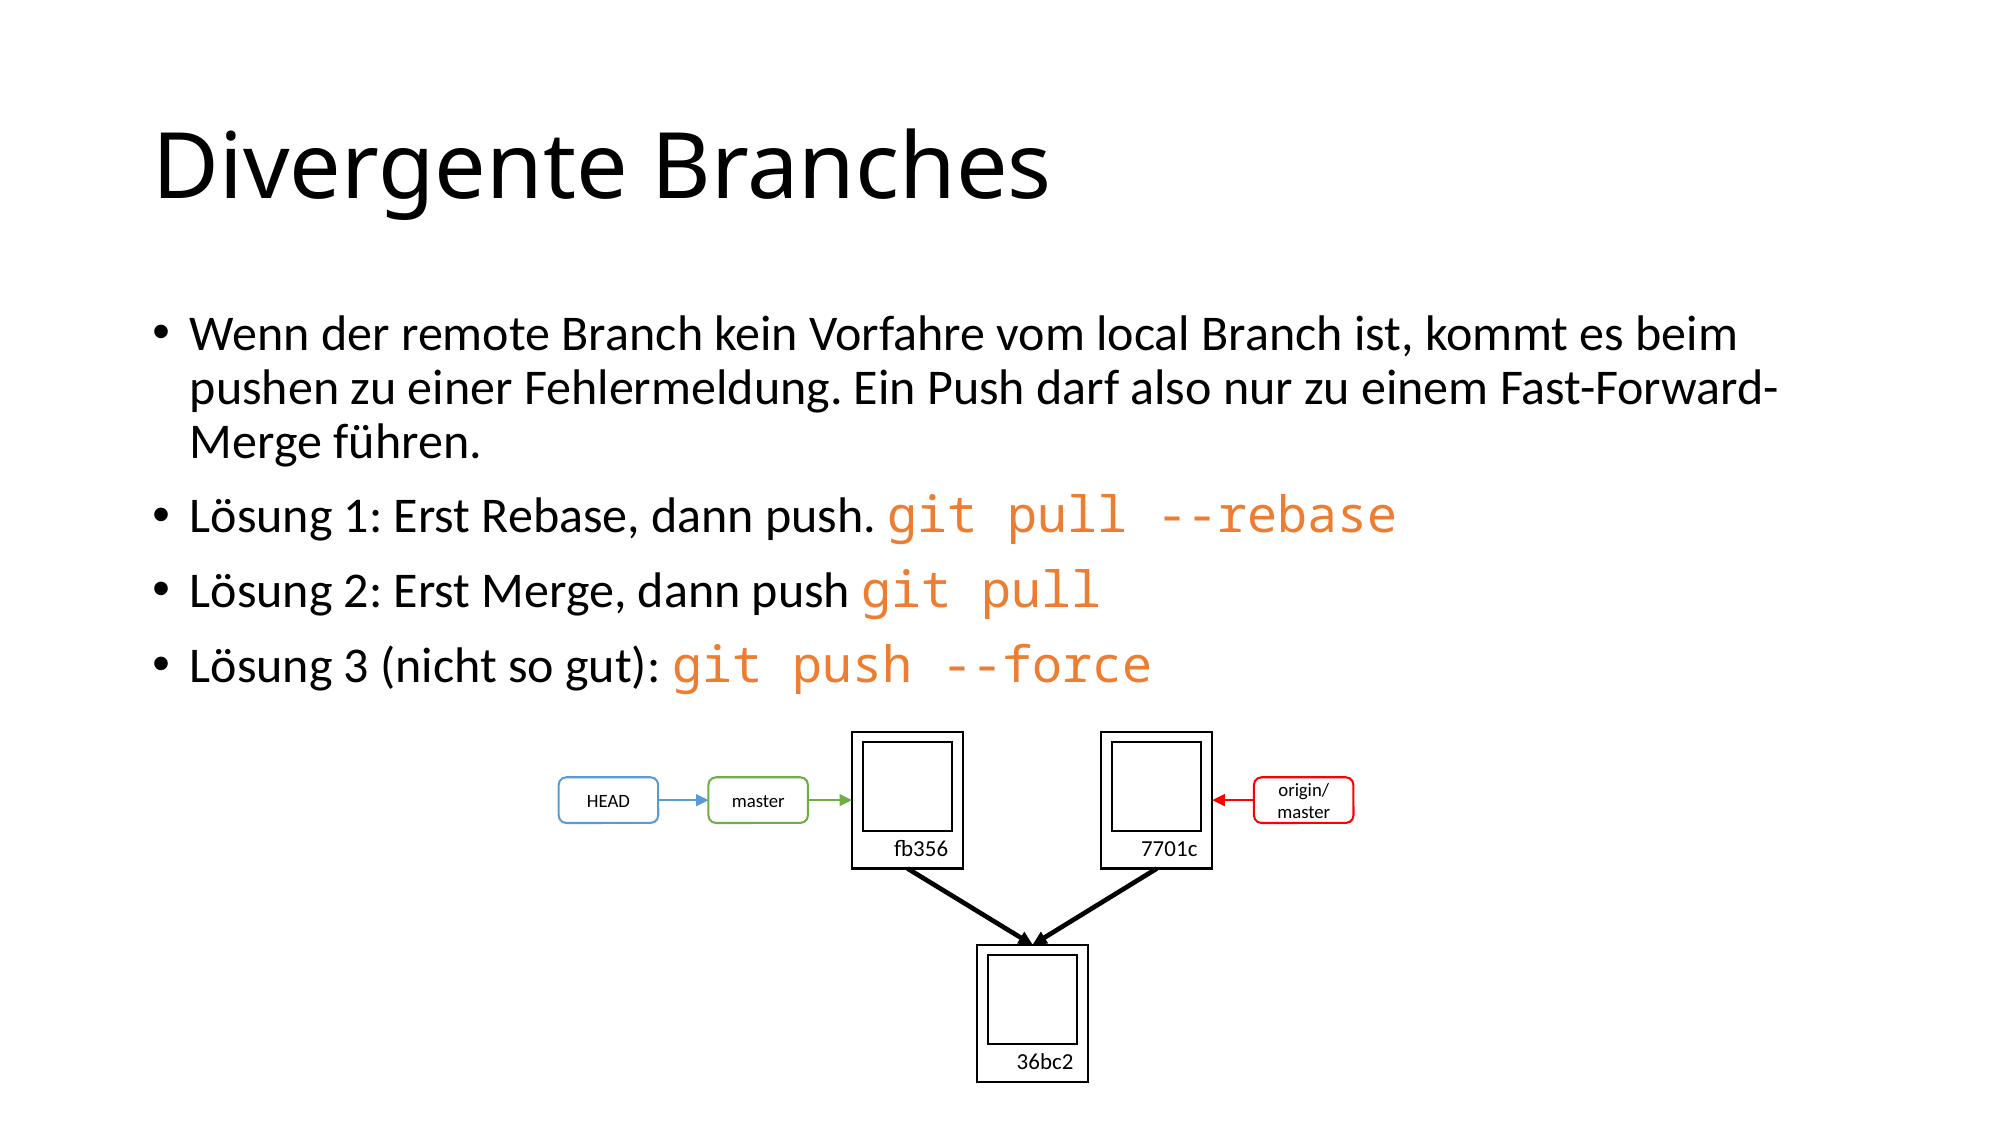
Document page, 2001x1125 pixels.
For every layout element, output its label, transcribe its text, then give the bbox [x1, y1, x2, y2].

text_box master [707, 776, 810, 825]
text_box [907, 868, 1032, 945]
list Wenn der remote Branch kein Vorfahre vom local Branch ist, kommt es beim pushen zu einer Fehlermeldung. Ein Push darf also nur zu einem Fast-Forward-Merge führen. Lösung 1: Erst Rebase, dann push. git pull --rebase Lösung 2: Erst Merge, dann push git pull Lösung 3 (nicht so gut): git push --force [137, 299, 1863, 1014]
text_box HEAD [557, 776, 660, 825]
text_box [851, 731, 964, 869]
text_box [1032, 868, 1157, 945]
text_box origin/master [1252, 776, 1355, 825]
title Divergente Branches [137, 59, 1863, 278]
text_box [976, 945, 1089, 1082]
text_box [1101, 731, 1213, 869]
